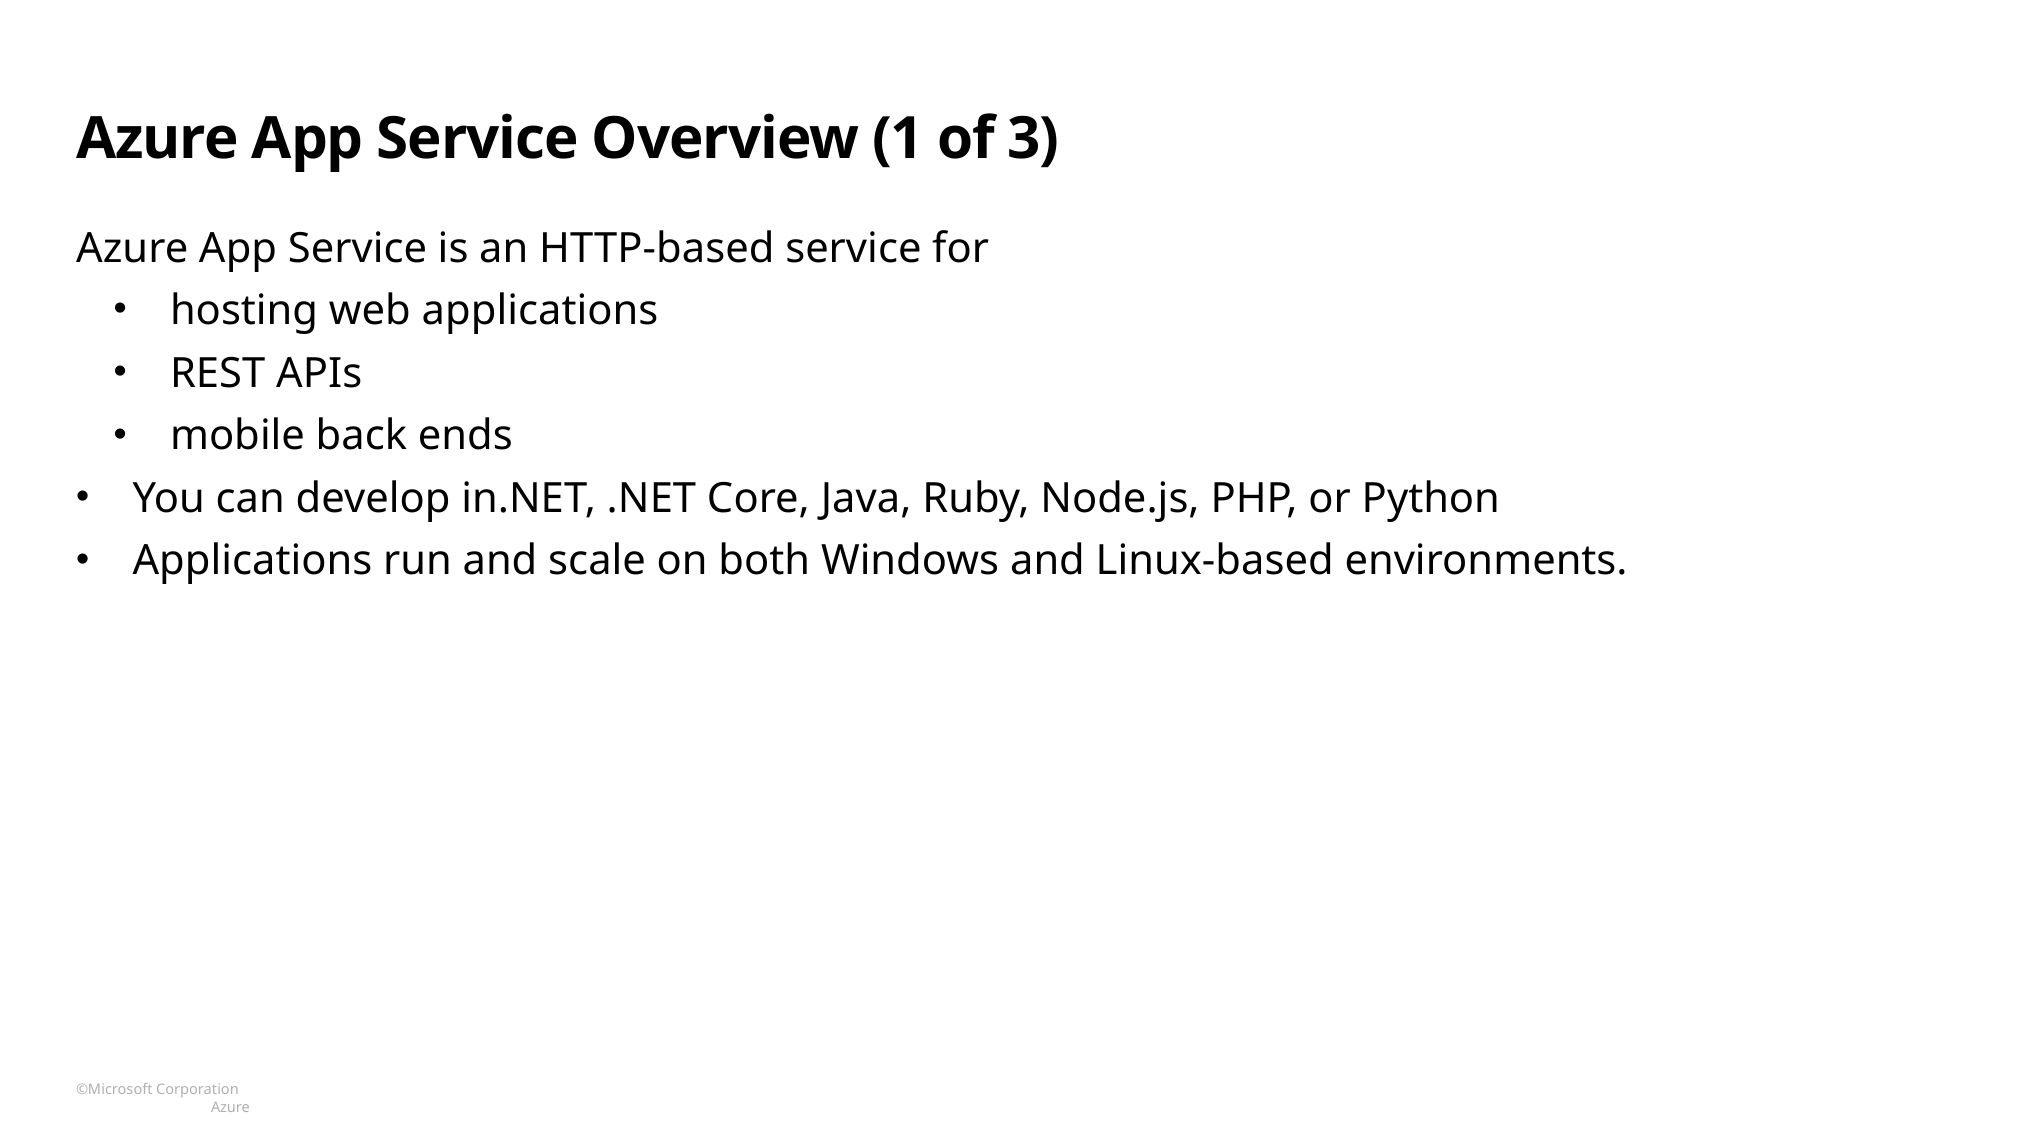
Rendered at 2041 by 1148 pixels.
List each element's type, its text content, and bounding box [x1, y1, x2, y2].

list Azure App Service is an HTTP-based service for hosting web applications REST APIs mobile back ends You can develop in.NET, .NET Core, Java, Ruby, Node.js, PHP, or Python Applications run and scale on both Windows and Linux-based environments. [76, 220, 1647, 713]
title Azure App Service Overview (1 of 3) [76, 103, 1969, 172]
